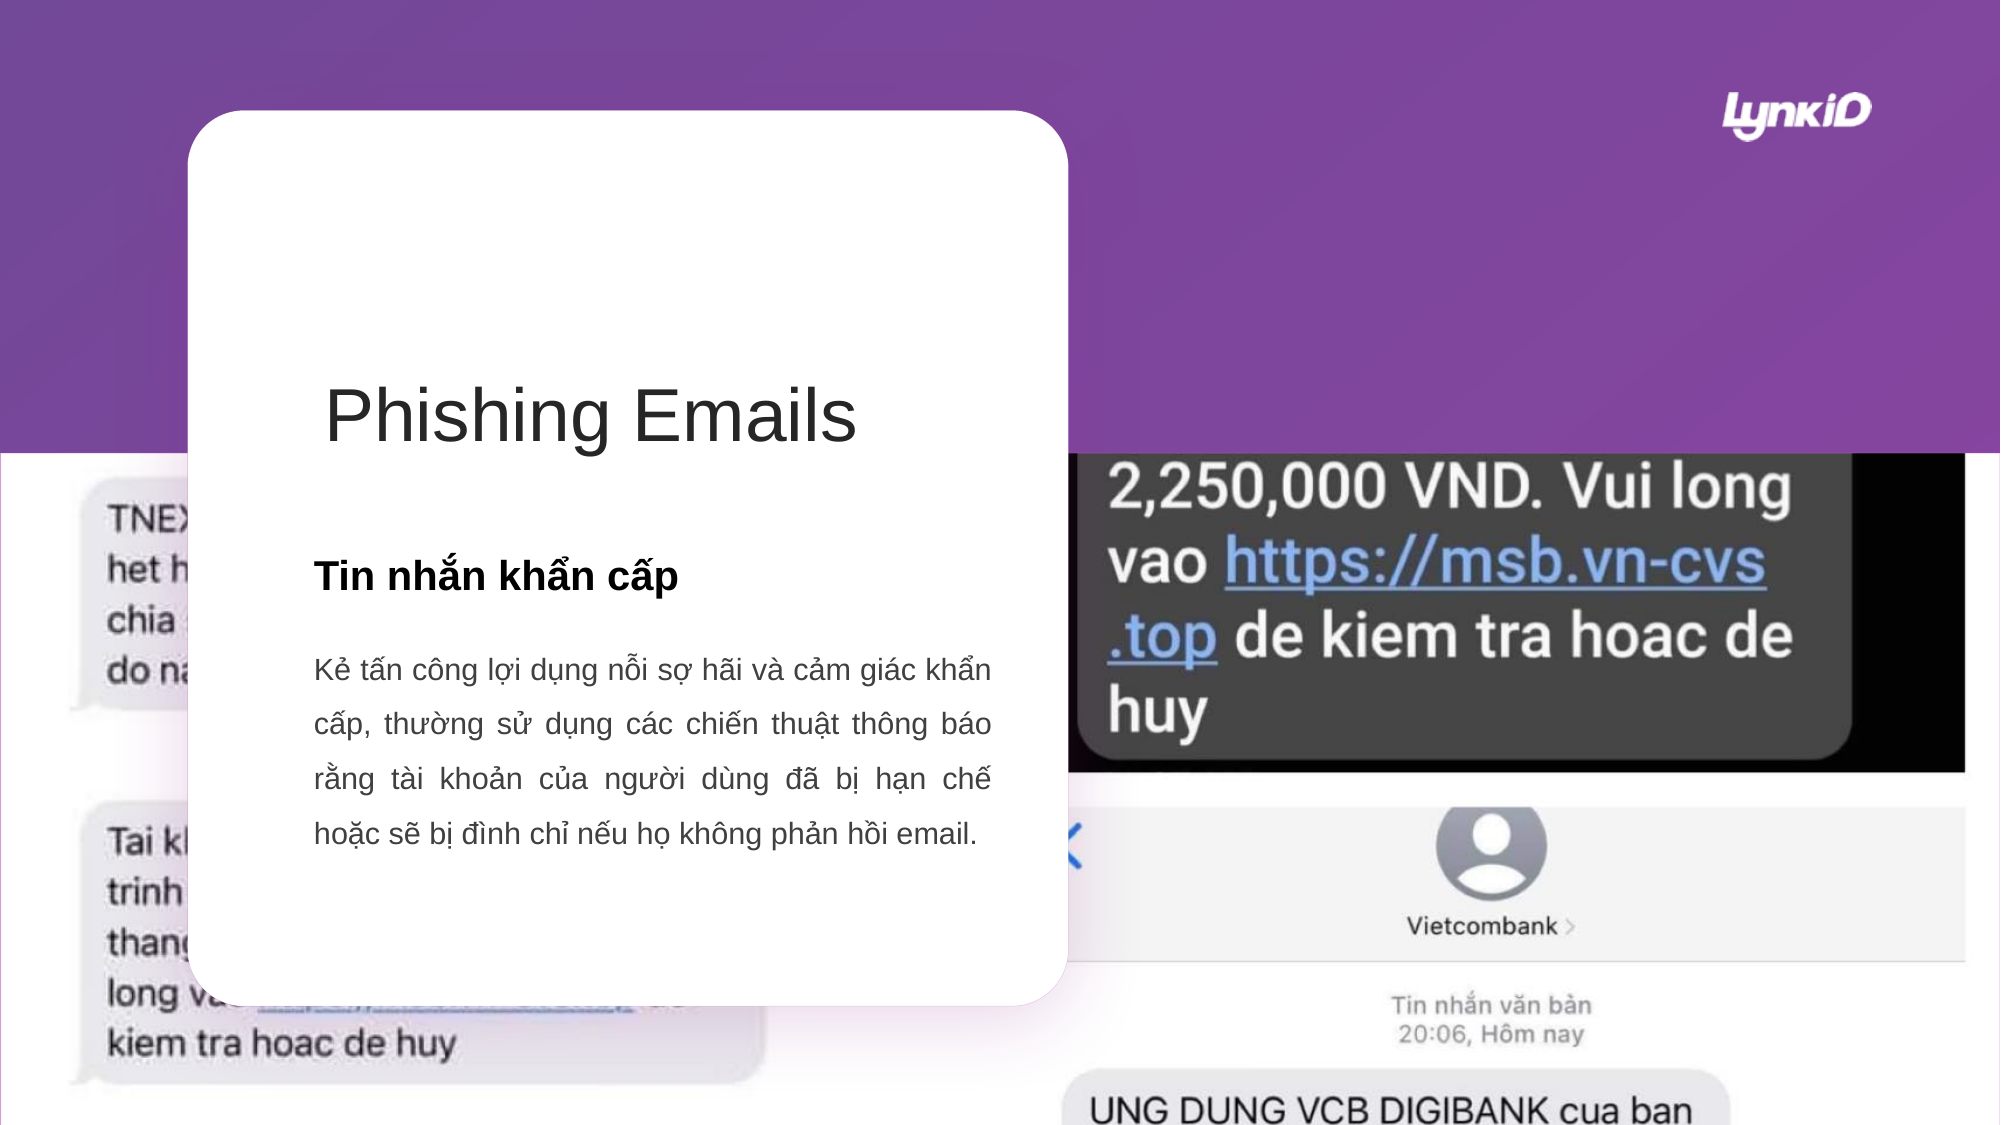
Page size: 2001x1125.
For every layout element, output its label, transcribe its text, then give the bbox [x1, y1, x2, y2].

picture [0, 453, 2000, 1125]
text_box [187, 110, 1069, 453]
picture [1722, 92, 1872, 142]
title Phishing Emails [312, 274, 991, 453]
